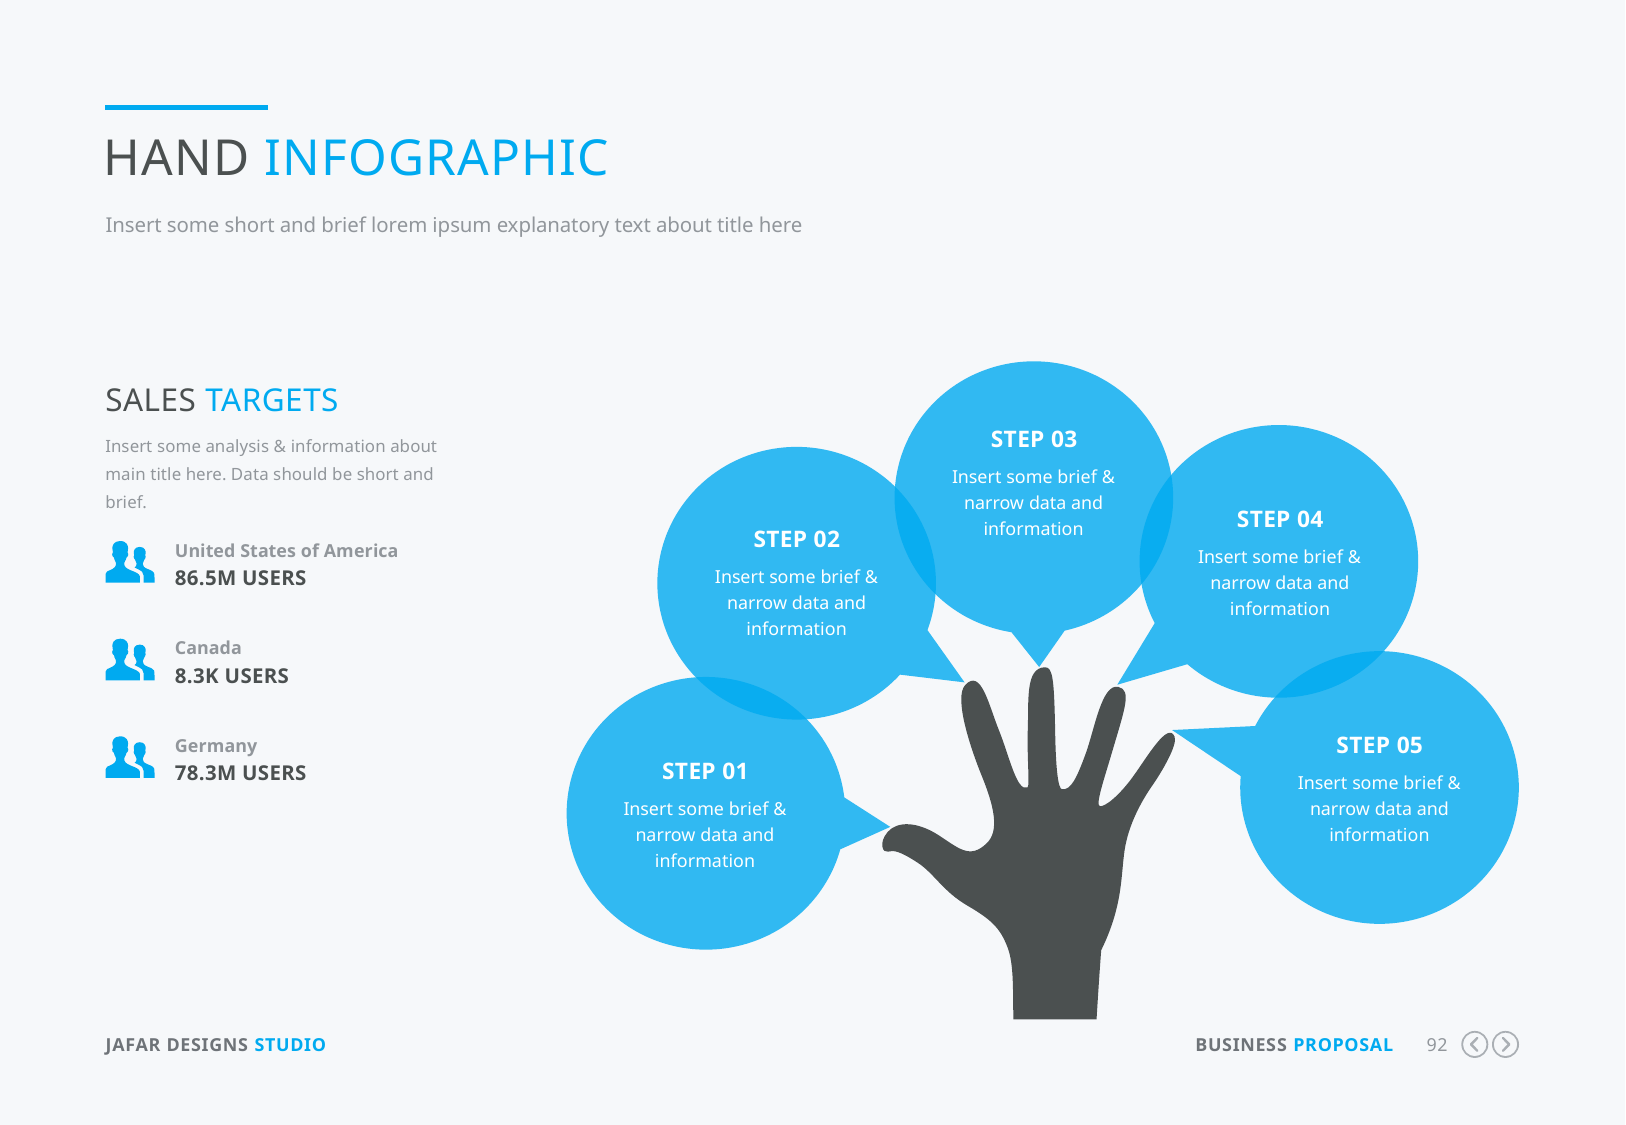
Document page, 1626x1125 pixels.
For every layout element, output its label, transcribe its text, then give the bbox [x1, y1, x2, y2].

text_box [1115, 423, 1420, 699]
text_box [105, 638, 140, 681]
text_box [613, 756, 797, 872]
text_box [174, 637, 461, 688]
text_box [705, 524, 889, 641]
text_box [1288, 730, 1471, 847]
text_box [105, 736, 140, 778]
text_box [133, 644, 155, 681]
text_box [105, 541, 140, 583]
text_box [105, 379, 461, 485]
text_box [942, 424, 1126, 540]
text_box [656, 445, 966, 721]
list Hand Infographic [103, 125, 1518, 188]
text_box [565, 676, 892, 951]
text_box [1188, 504, 1372, 621]
list Insert some short and brief lorem ipsum explanatory text about title here [105, 209, 1519, 241]
text_box [133, 742, 155, 778]
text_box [174, 539, 461, 590]
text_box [174, 734, 461, 785]
text_box [893, 360, 1172, 667]
text_box [881, 666, 1177, 1021]
text_box [1168, 650, 1520, 925]
text_box [133, 546, 155, 583]
